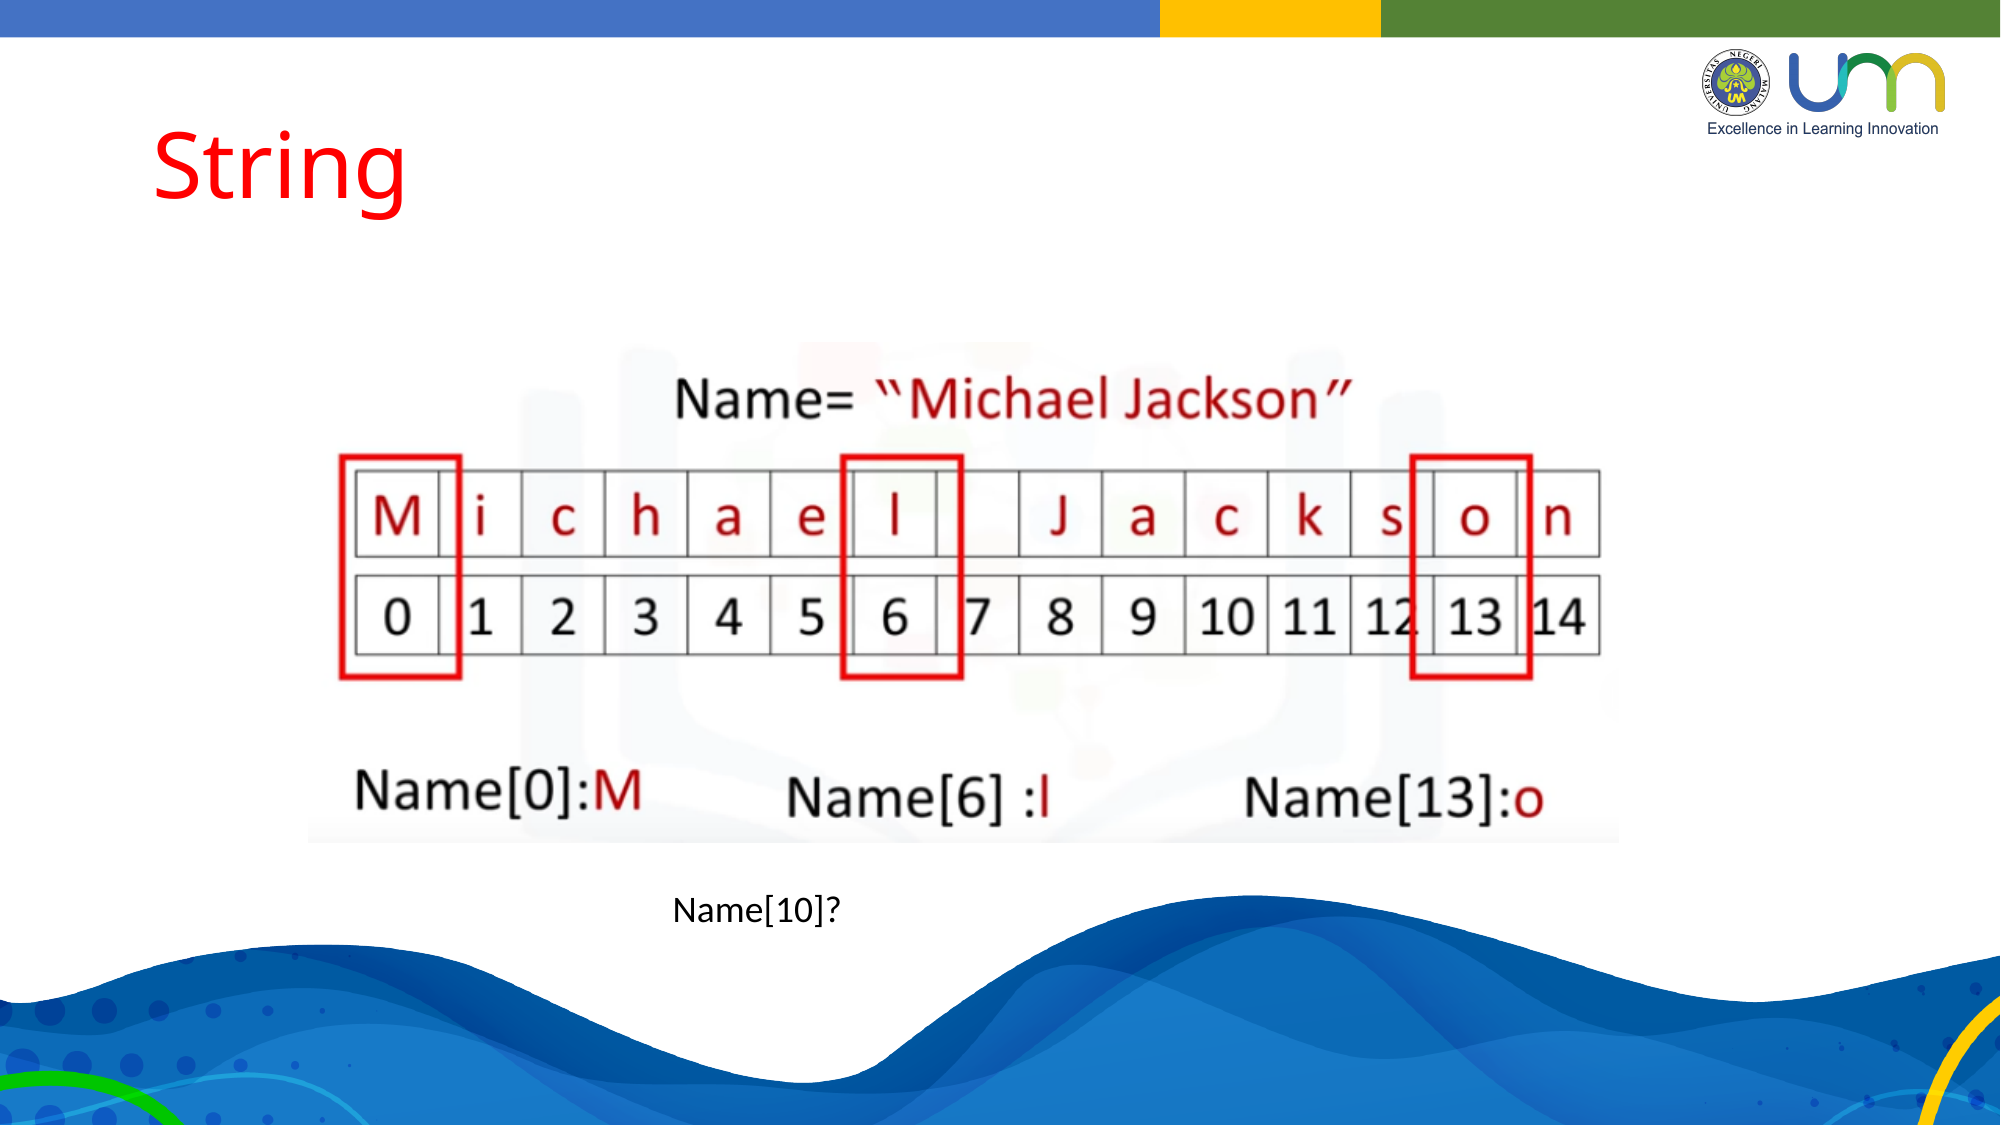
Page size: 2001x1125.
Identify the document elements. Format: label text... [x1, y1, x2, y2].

picture [0, 38, 2000, 1125]
title String [137, 59, 1863, 278]
text_box Name[10]? [657, 877, 858, 937]
